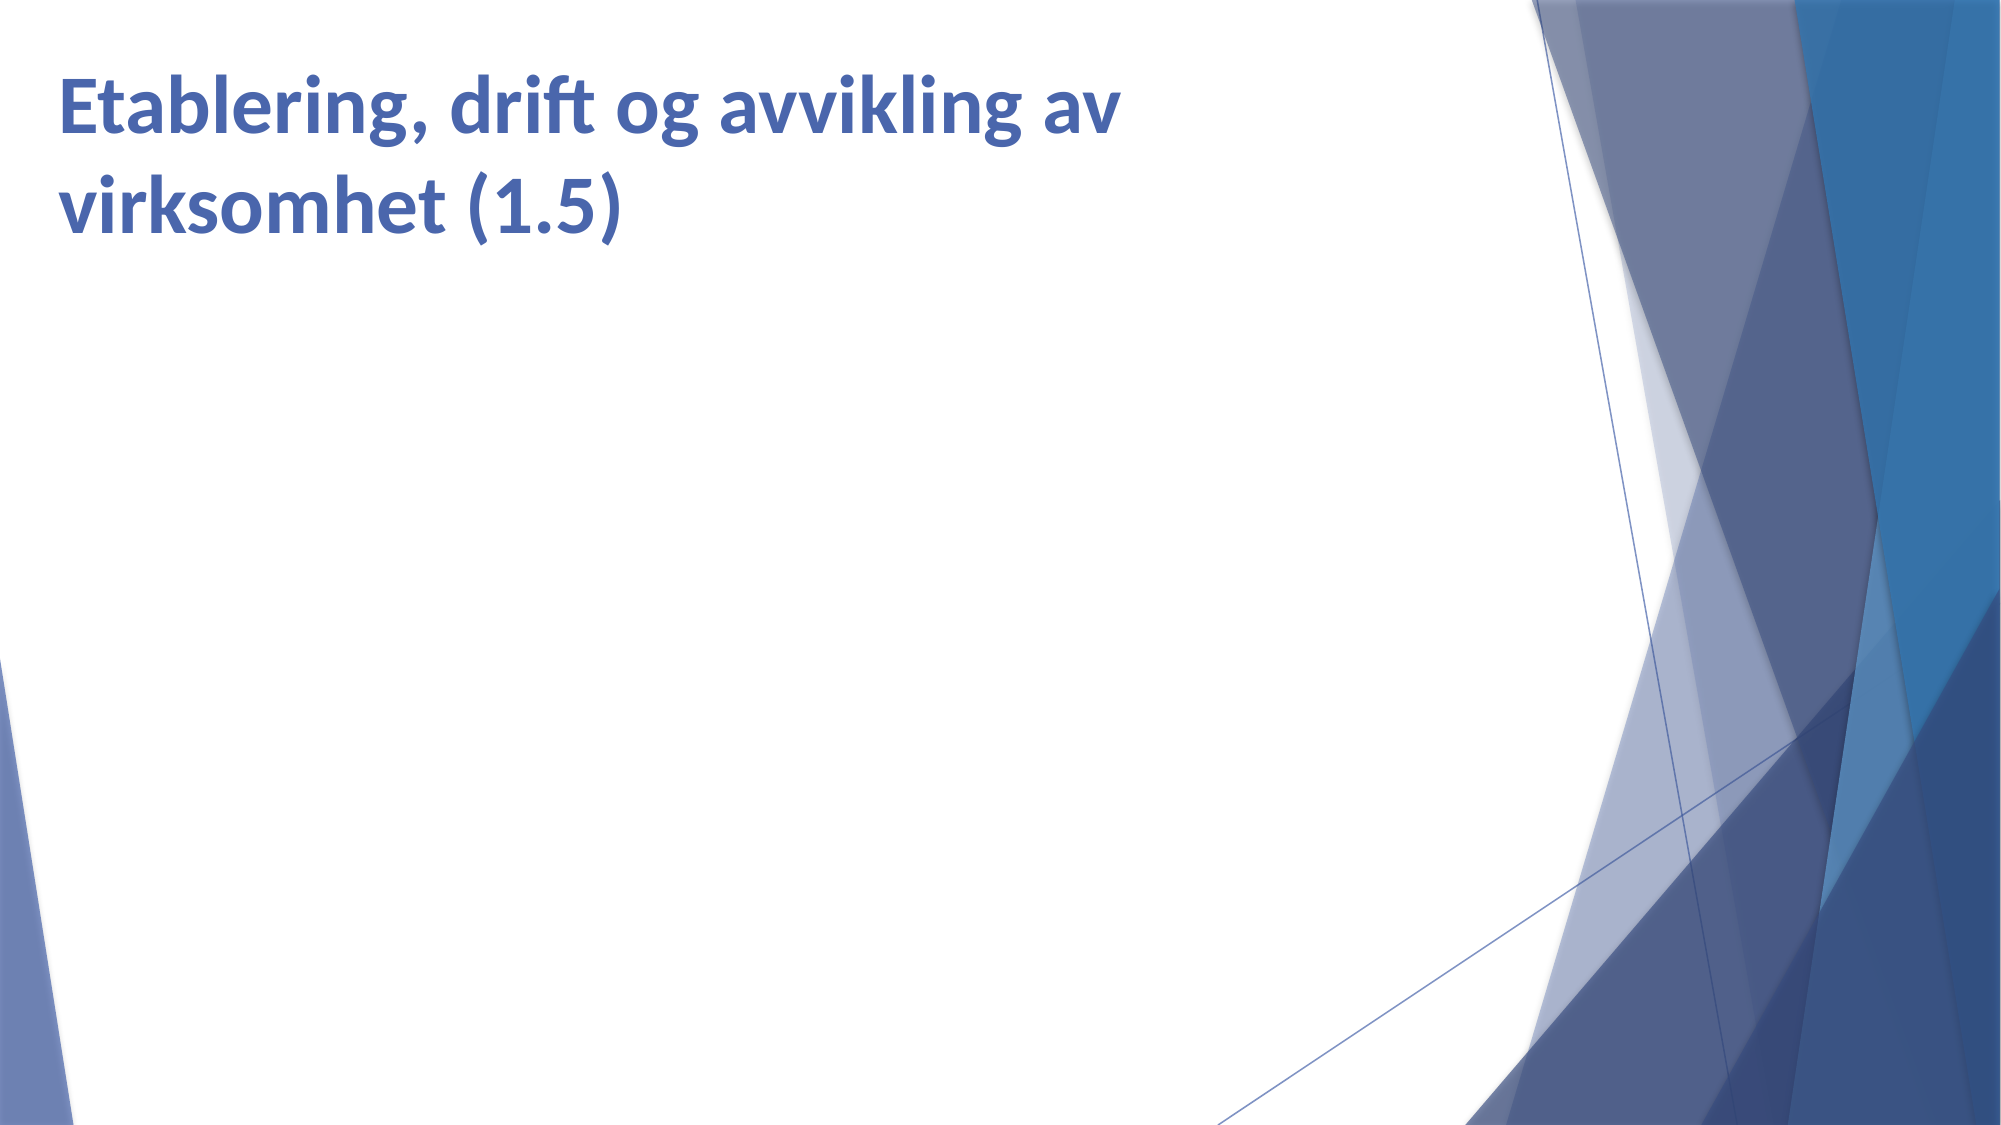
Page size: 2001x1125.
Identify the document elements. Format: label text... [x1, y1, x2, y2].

title Etablering, drift og avvikling av virksomhet (1.5) [43, 42, 1497, 260]
